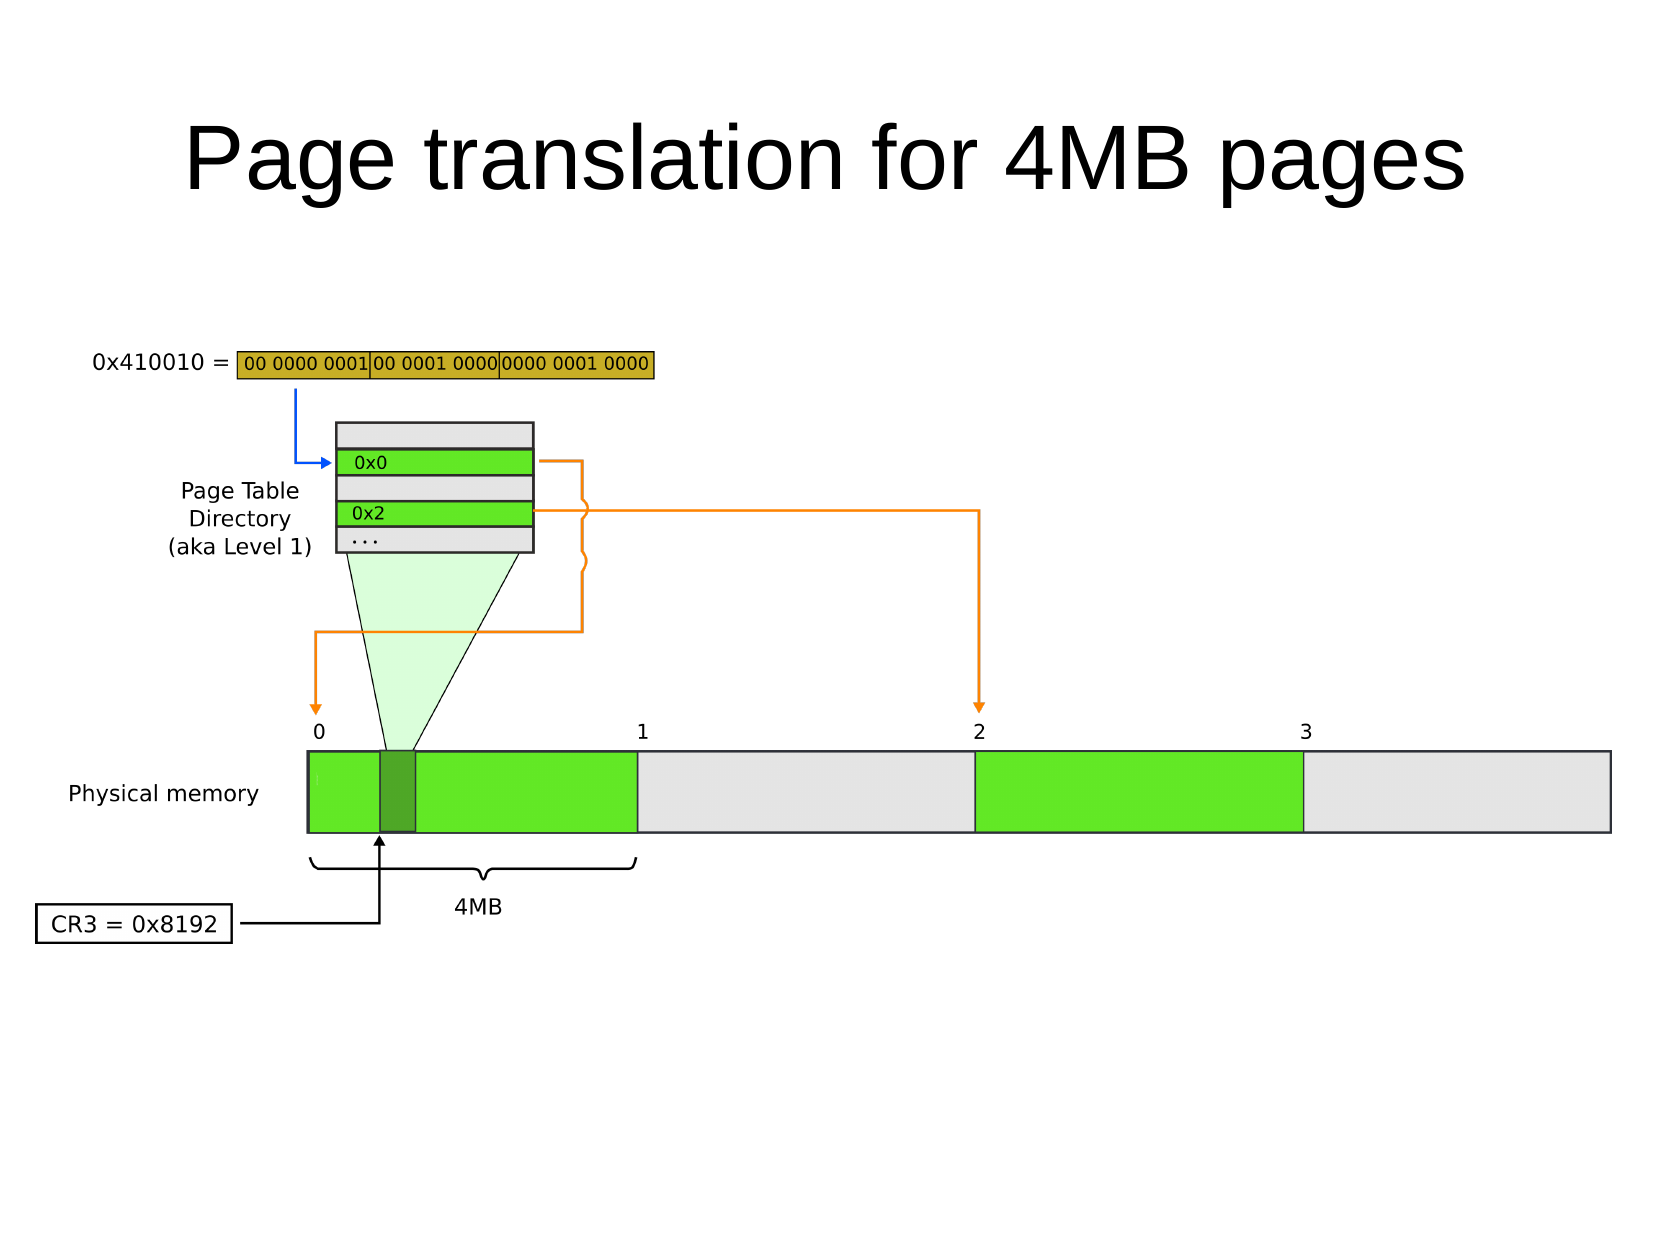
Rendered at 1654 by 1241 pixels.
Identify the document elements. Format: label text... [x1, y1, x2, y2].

title Page translation for 4MB pages [82, 49, 1571, 257]
picture [35, 350, 1612, 945]
